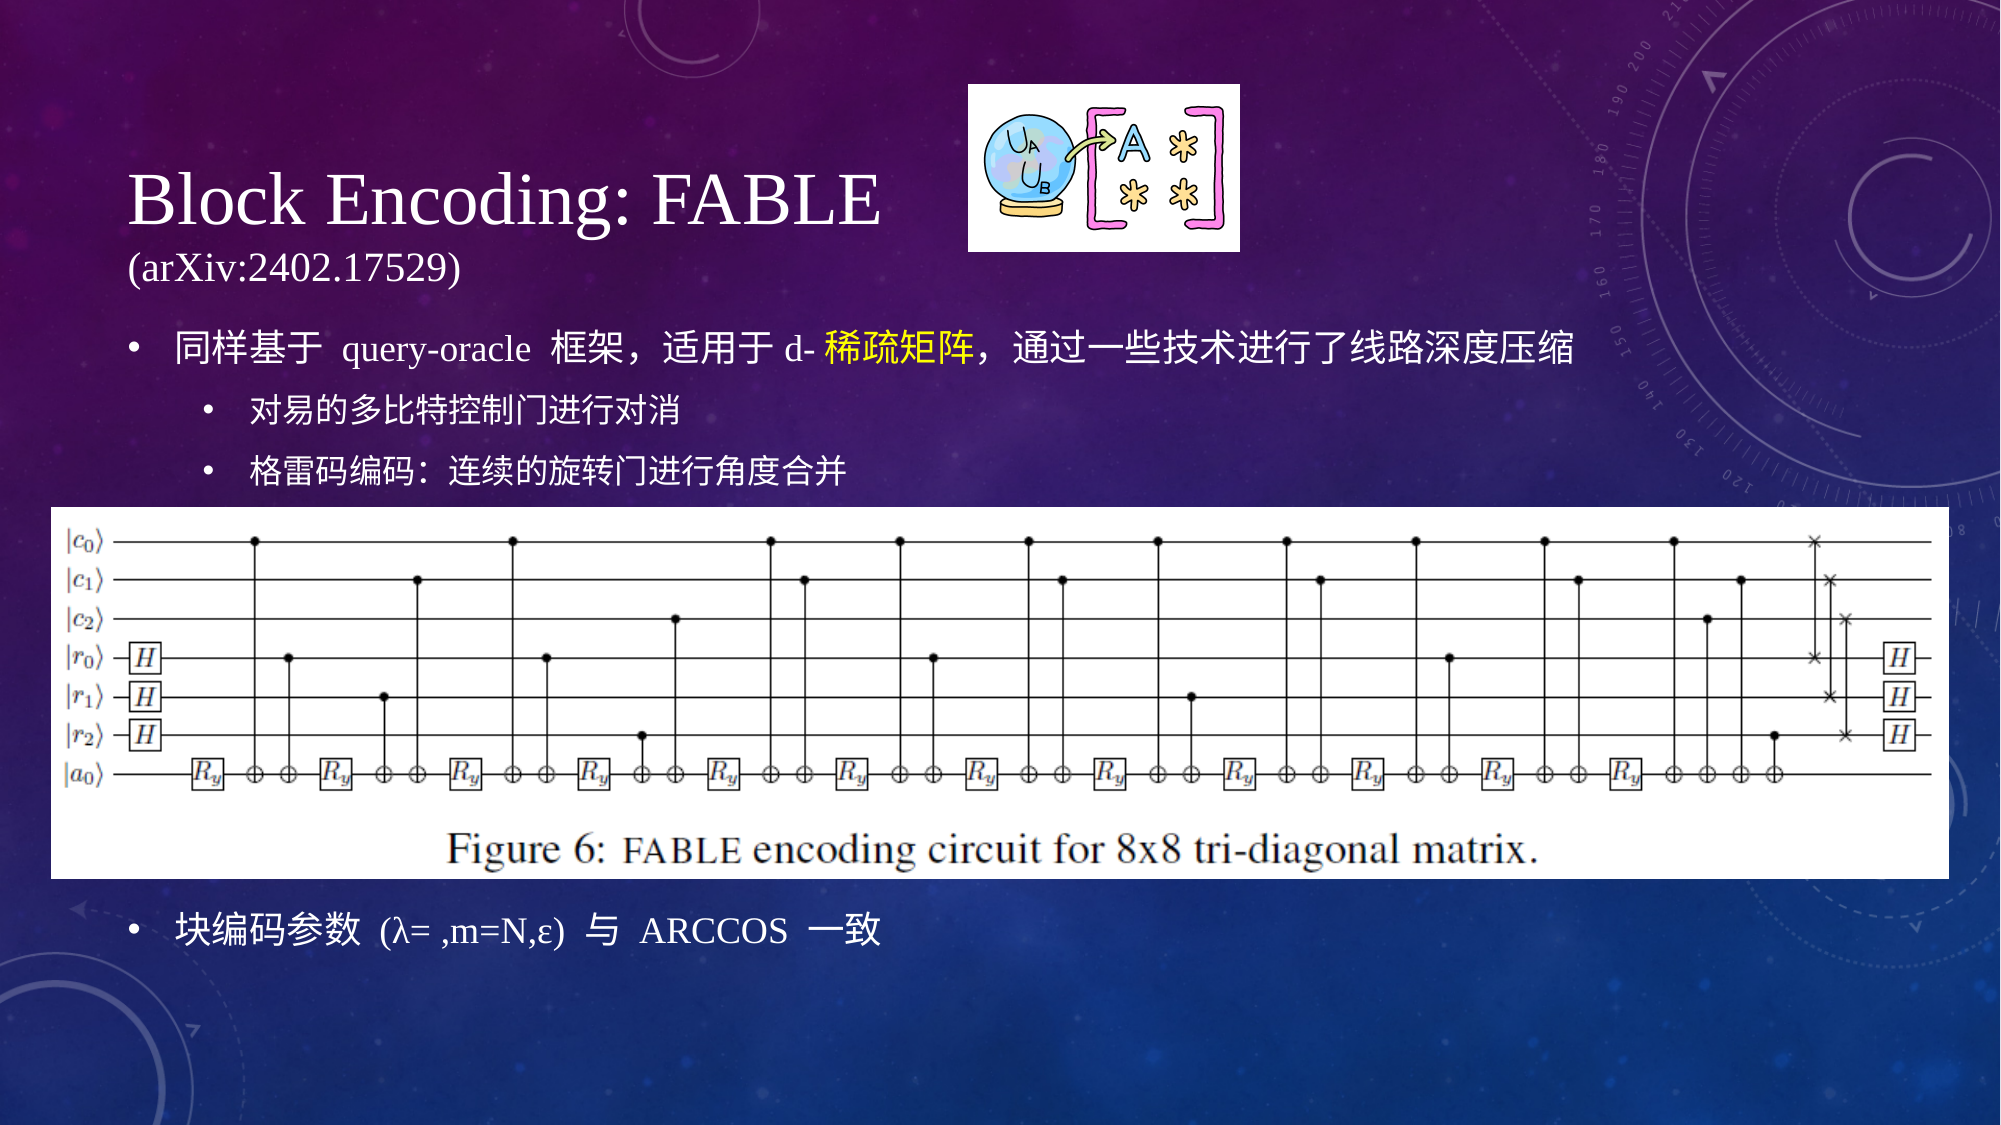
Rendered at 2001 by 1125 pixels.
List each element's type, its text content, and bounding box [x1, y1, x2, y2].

title Block Encoding: FABLE (arXiv:2402.17529) [112, 99, 1775, 339]
picture [0, 0, 2001, 1125]
